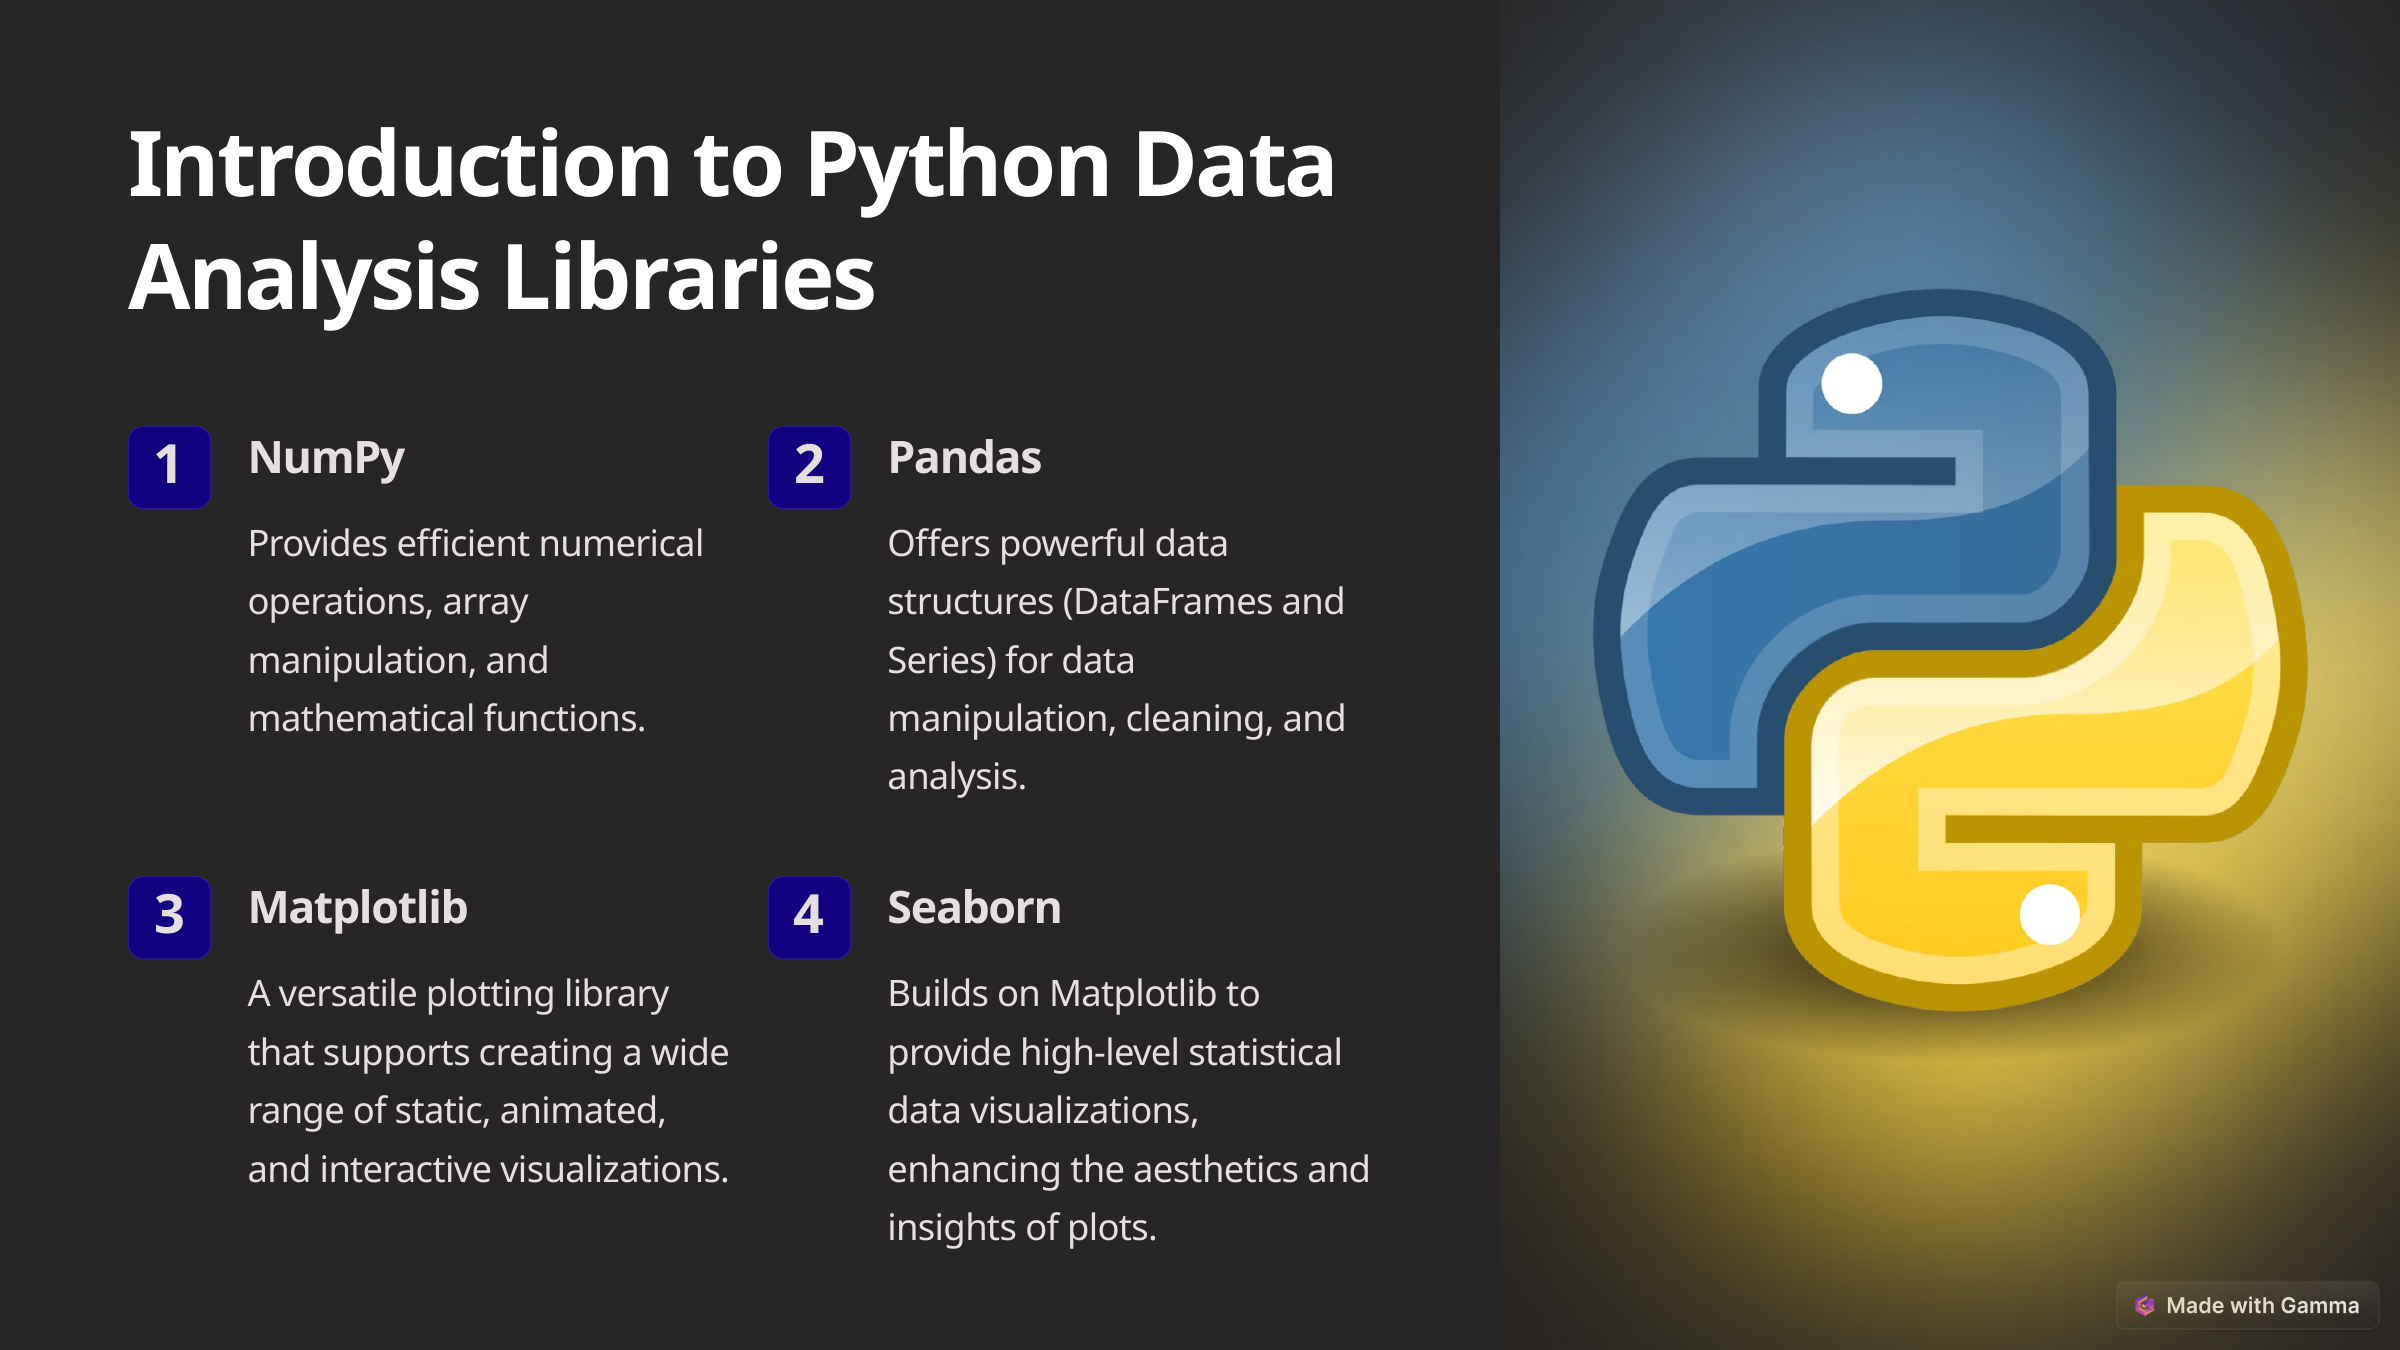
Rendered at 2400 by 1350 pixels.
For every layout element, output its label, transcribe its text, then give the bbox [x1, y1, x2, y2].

text_box 4 [791, 890, 828, 946]
text_box 1 [158, 439, 181, 495]
text_box Introduction to Python Data Analysis Libraries [128, 100, 1372, 330]
text_box [768, 426, 851, 509]
text_box Seaborn [887, 876, 1346, 934]
text_box Matplotlib [247, 876, 706, 934]
picture [1499, 0, 2400, 1350]
text_box Pandas [887, 426, 1346, 484]
text_box A versatile plotting library that supports creating a wide range of static, animated, and interactive visualizations. [247, 955, 732, 1250]
text_box Builds on Matplotlib to provide high-level statistical data visualizations, enhancing the aesthetics and insights of plots. [887, 955, 1372, 1250]
text_box NumPy [247, 426, 706, 484]
text_box 2 [793, 439, 827, 495]
text_box 3 [152, 890, 187, 946]
text_box [128, 876, 211, 960]
text_box [128, 426, 211, 509]
text_box Offers powerful data structures (DataFrames and Series) for data manipulation, cleaning, and analysis. [887, 505, 1372, 799]
text_box Provides efficient numerical operations, array manipulation, and mathematical functions. [247, 505, 732, 741]
text_box [768, 876, 851, 960]
